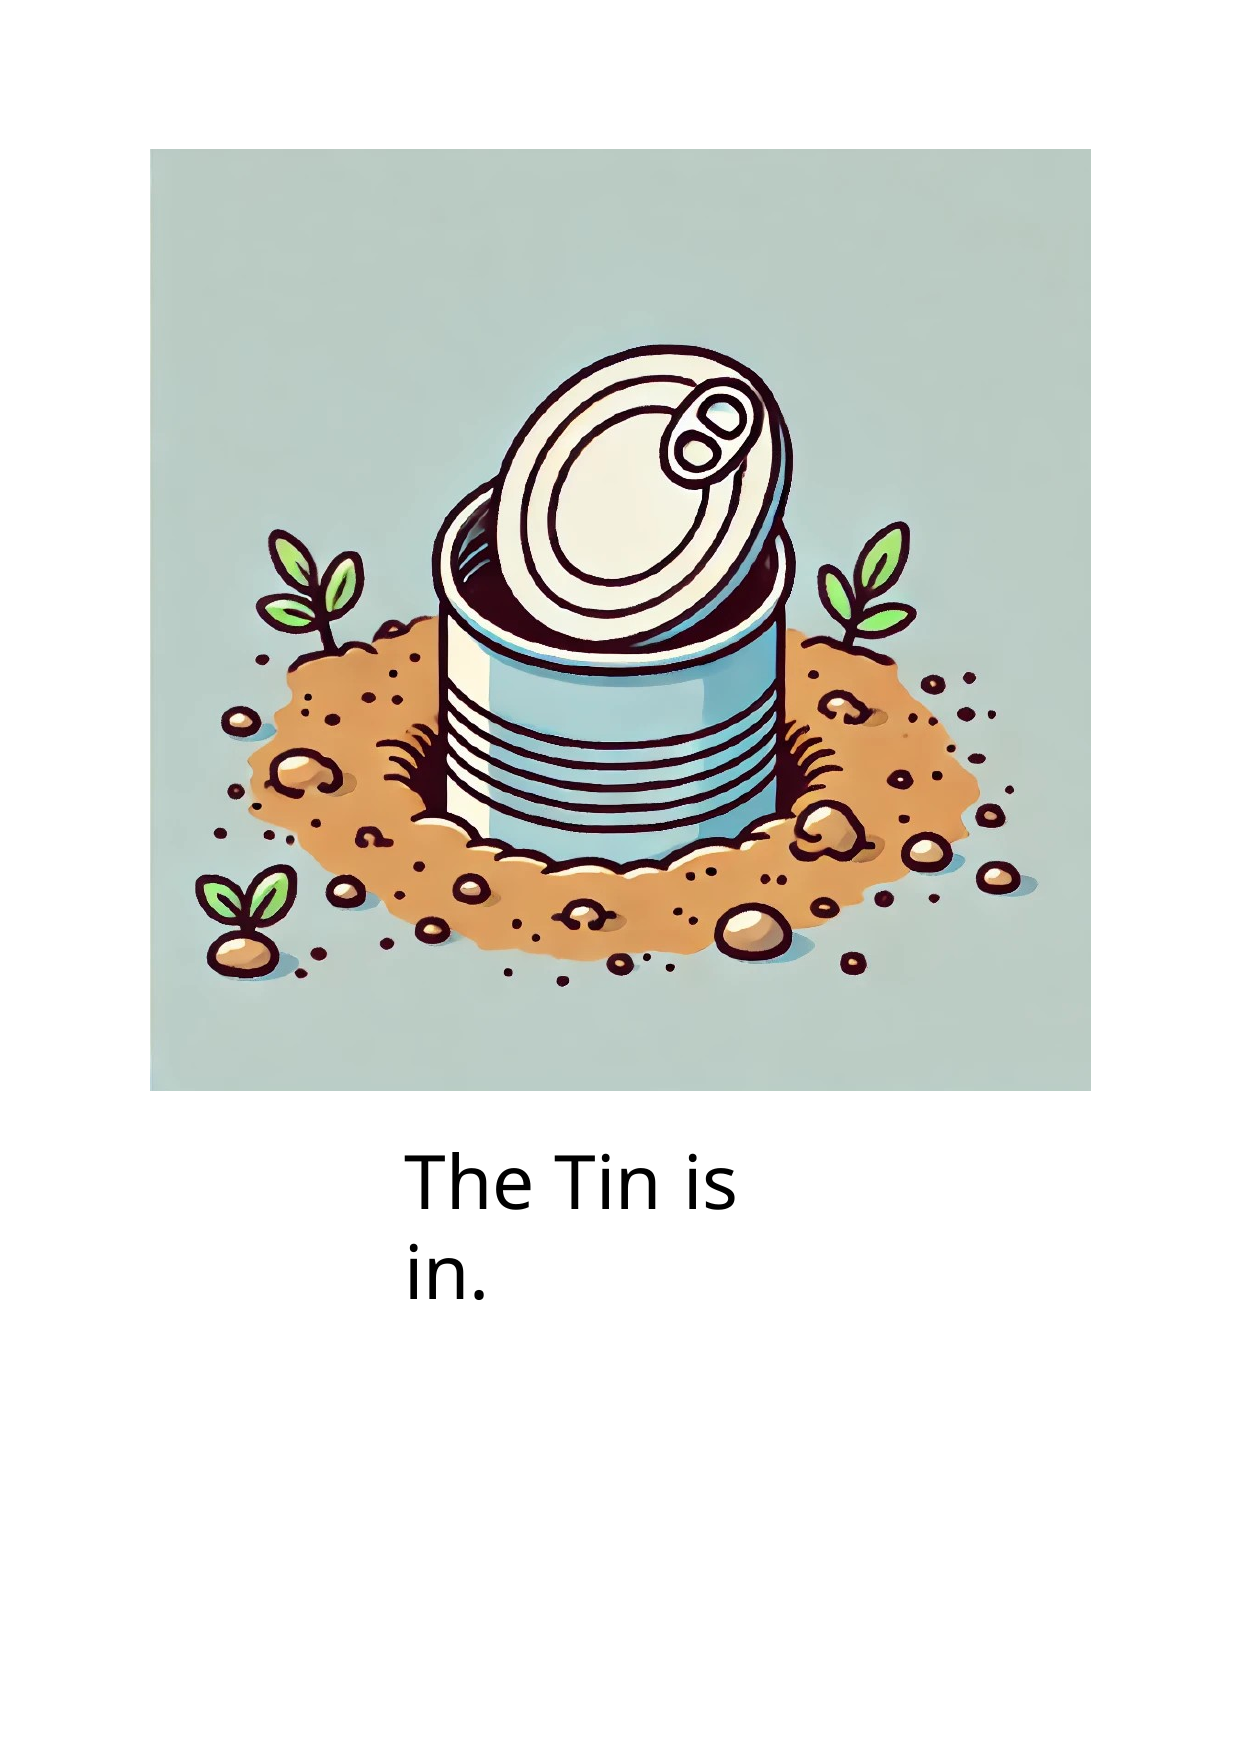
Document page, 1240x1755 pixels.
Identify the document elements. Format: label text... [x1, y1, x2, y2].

text_box The Tin is in. [402, 1132, 838, 1315]
picture [149, 149, 1091, 1091]
